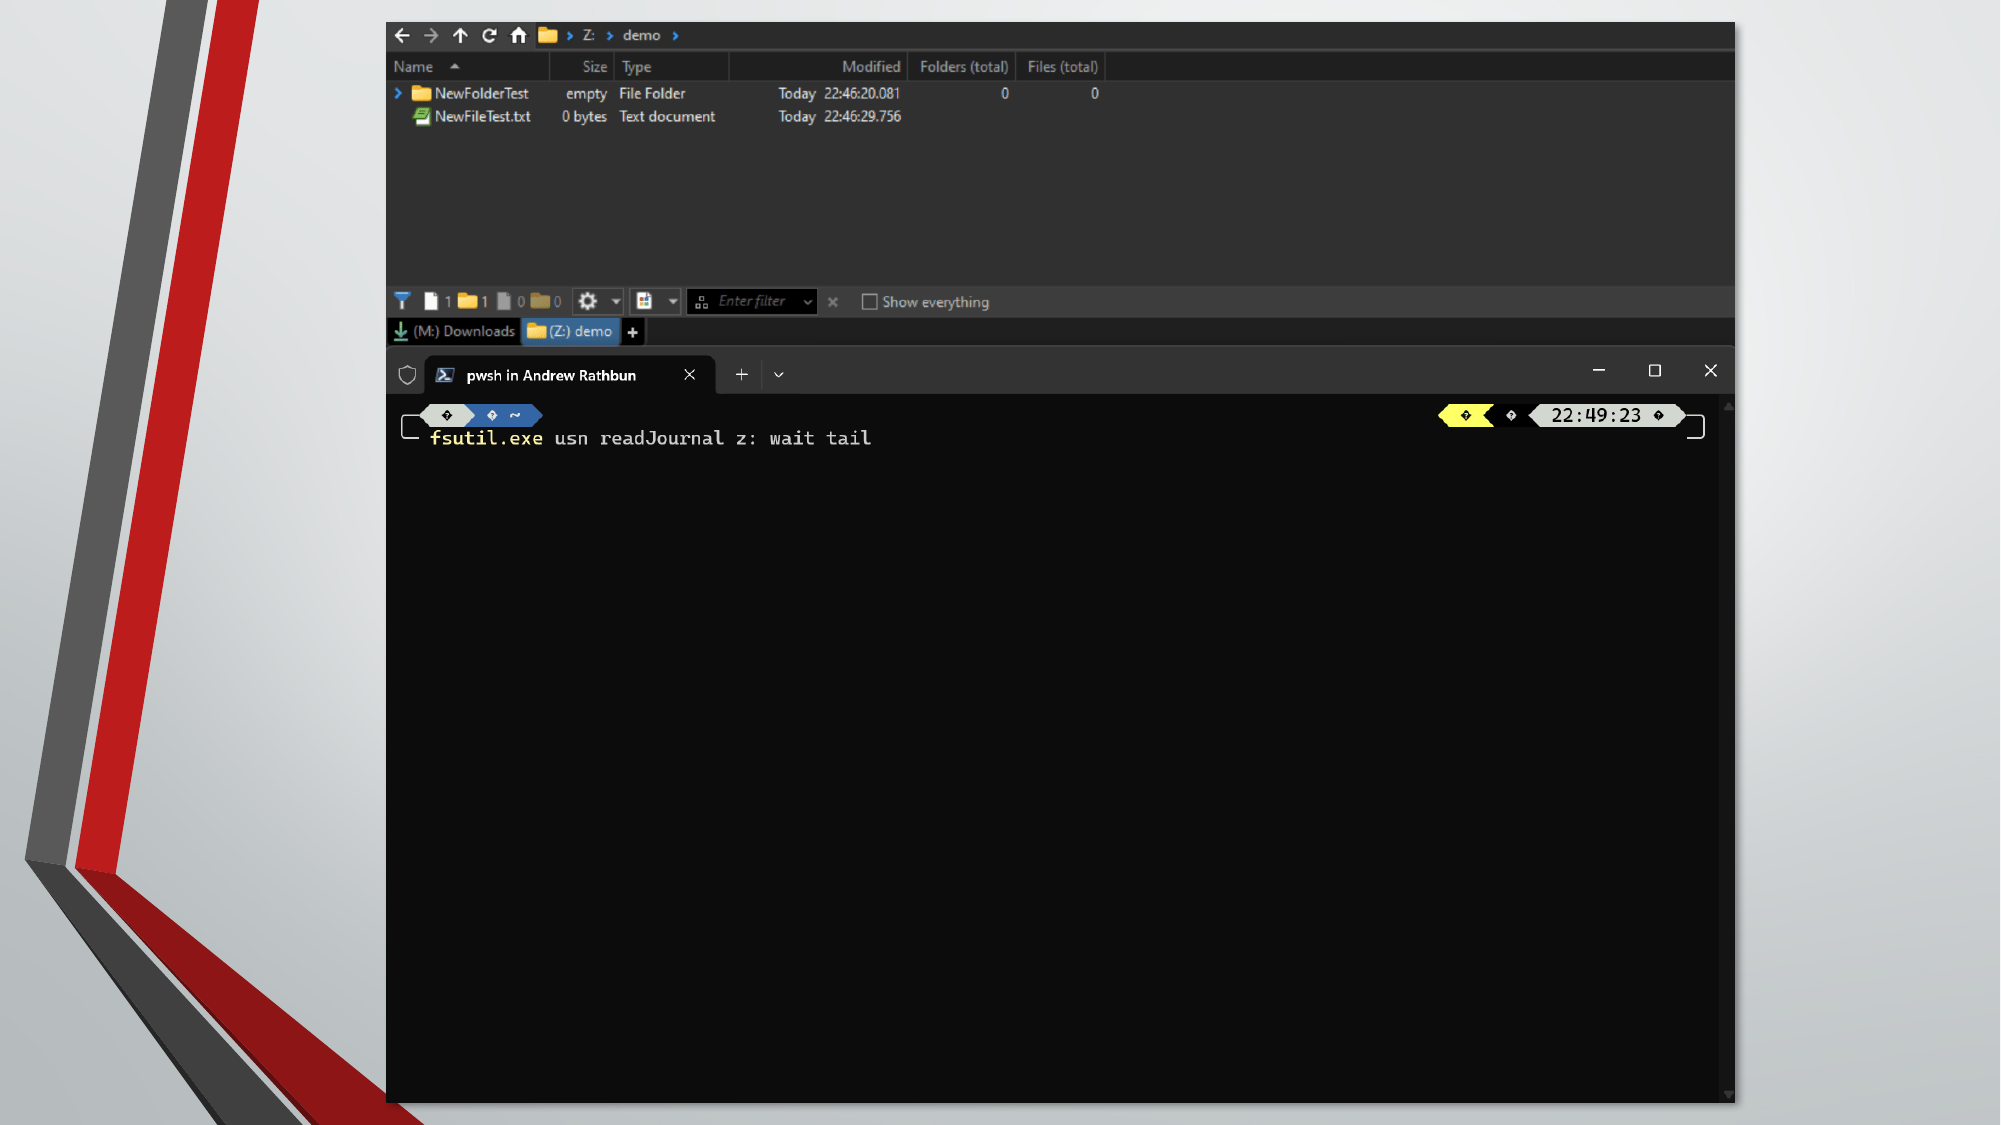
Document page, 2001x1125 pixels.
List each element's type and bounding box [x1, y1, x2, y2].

list [386, 22, 1735, 1103]
